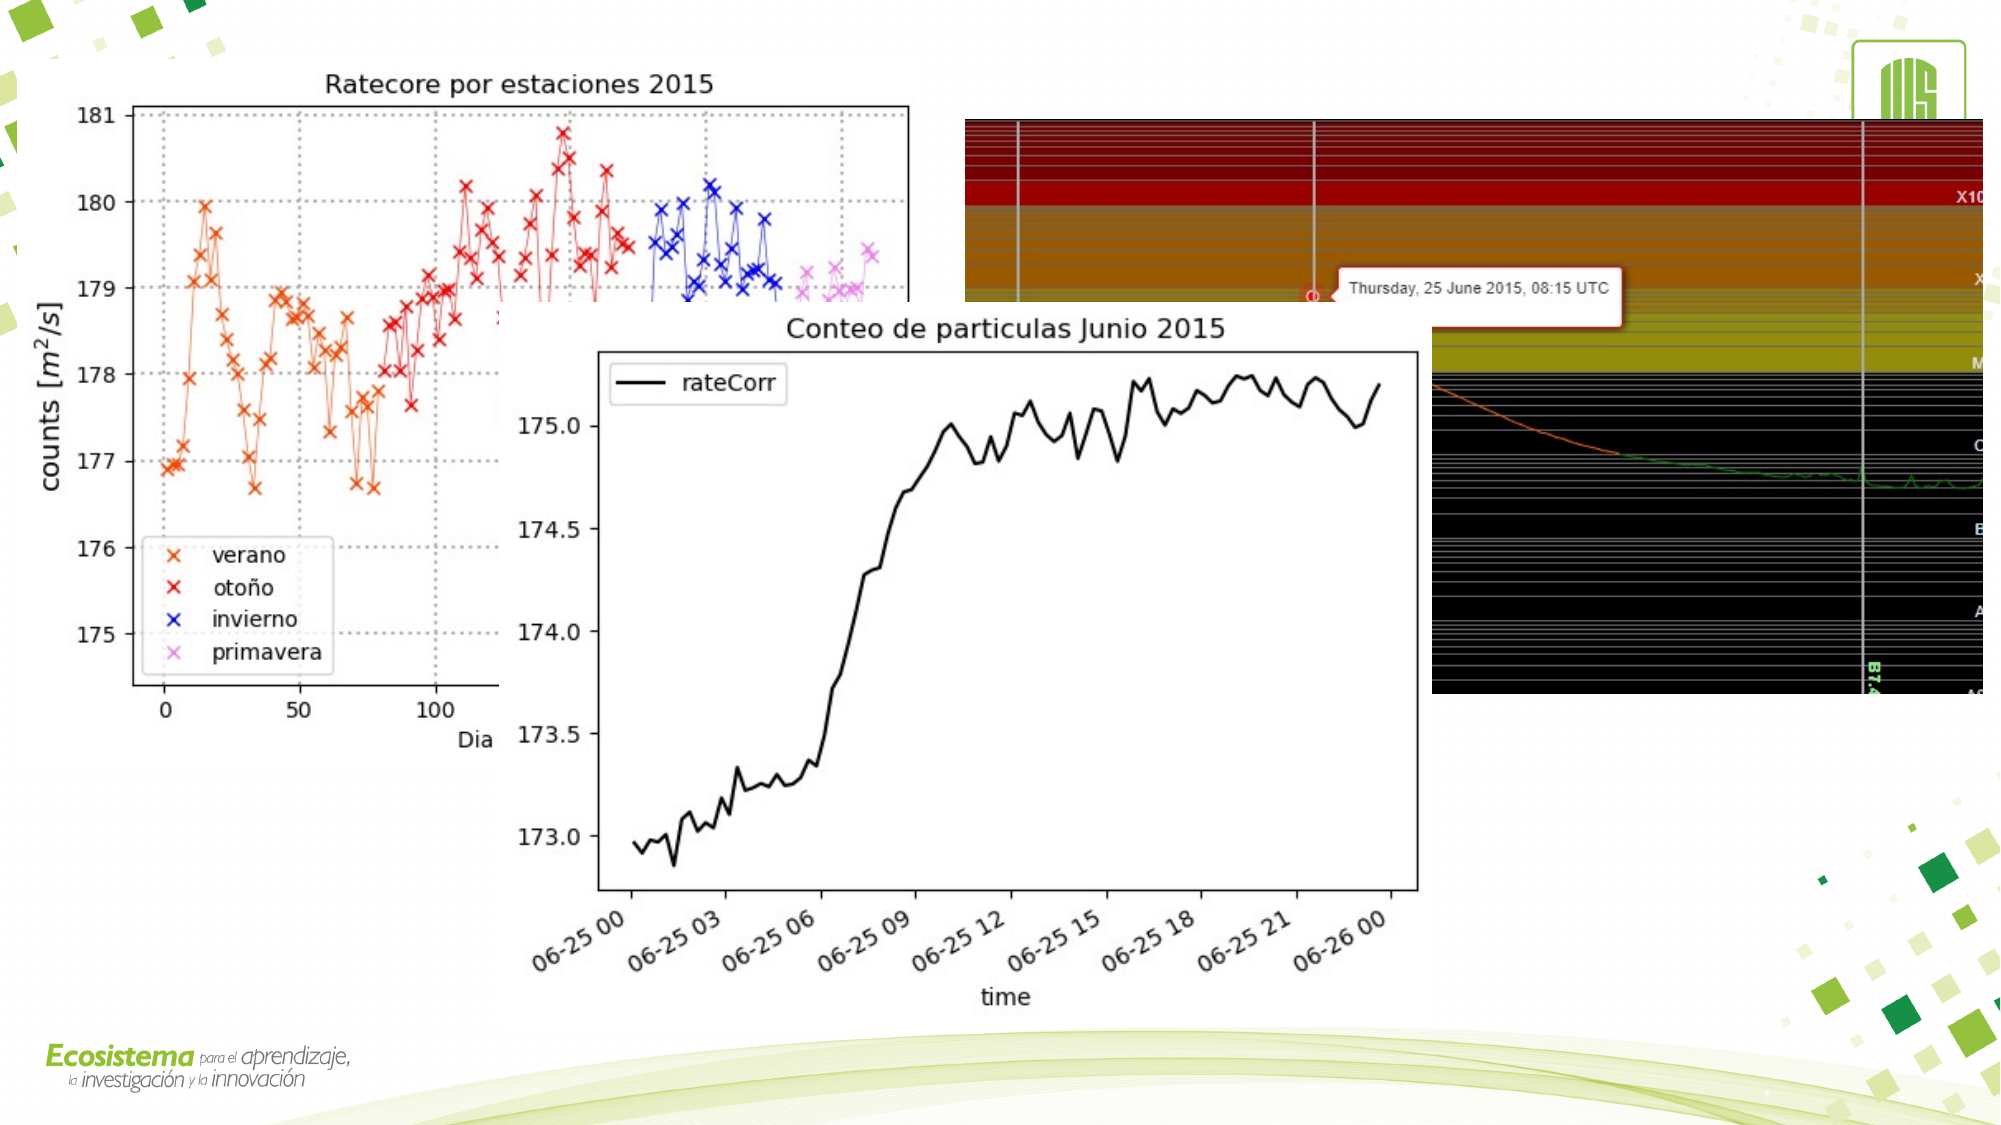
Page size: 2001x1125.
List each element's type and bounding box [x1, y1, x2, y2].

list [17, 59, 922, 768]
picture [0, 0, 2001, 1125]
